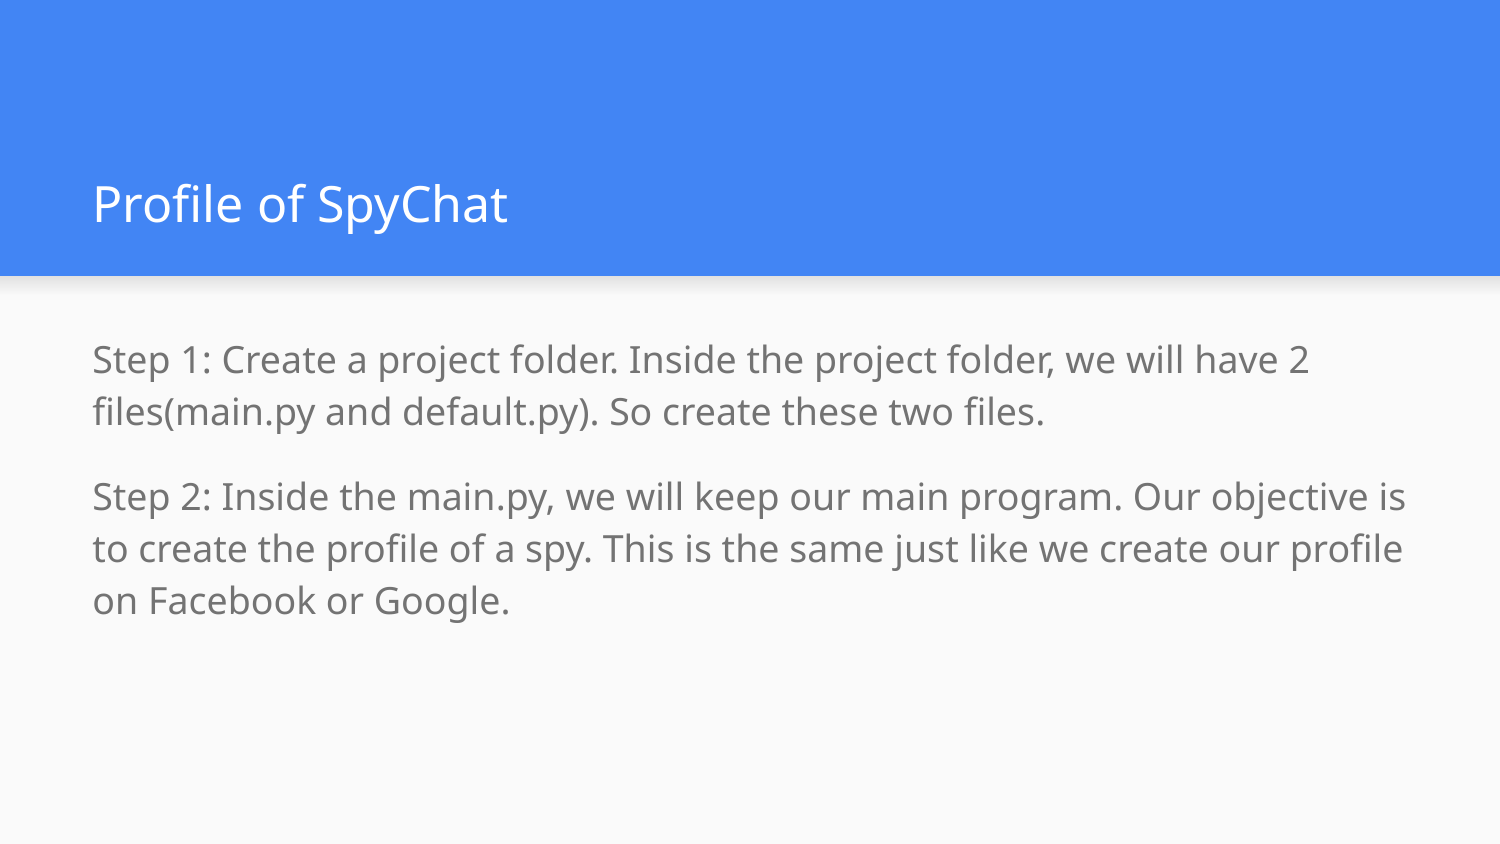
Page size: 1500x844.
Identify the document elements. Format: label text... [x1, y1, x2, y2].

title Profile of SpyChat [77, 121, 1427, 248]
list Step 1: Create a project folder. Inside the project folder, we will have 2 files(main.py and default.py). So create these two files. Step 2: Inside the main.py, we will keep our main program. Our objective is to create the profile of a spy. This is the same just like we create our profile on Facebook or Google. [77, 314, 1427, 760]
